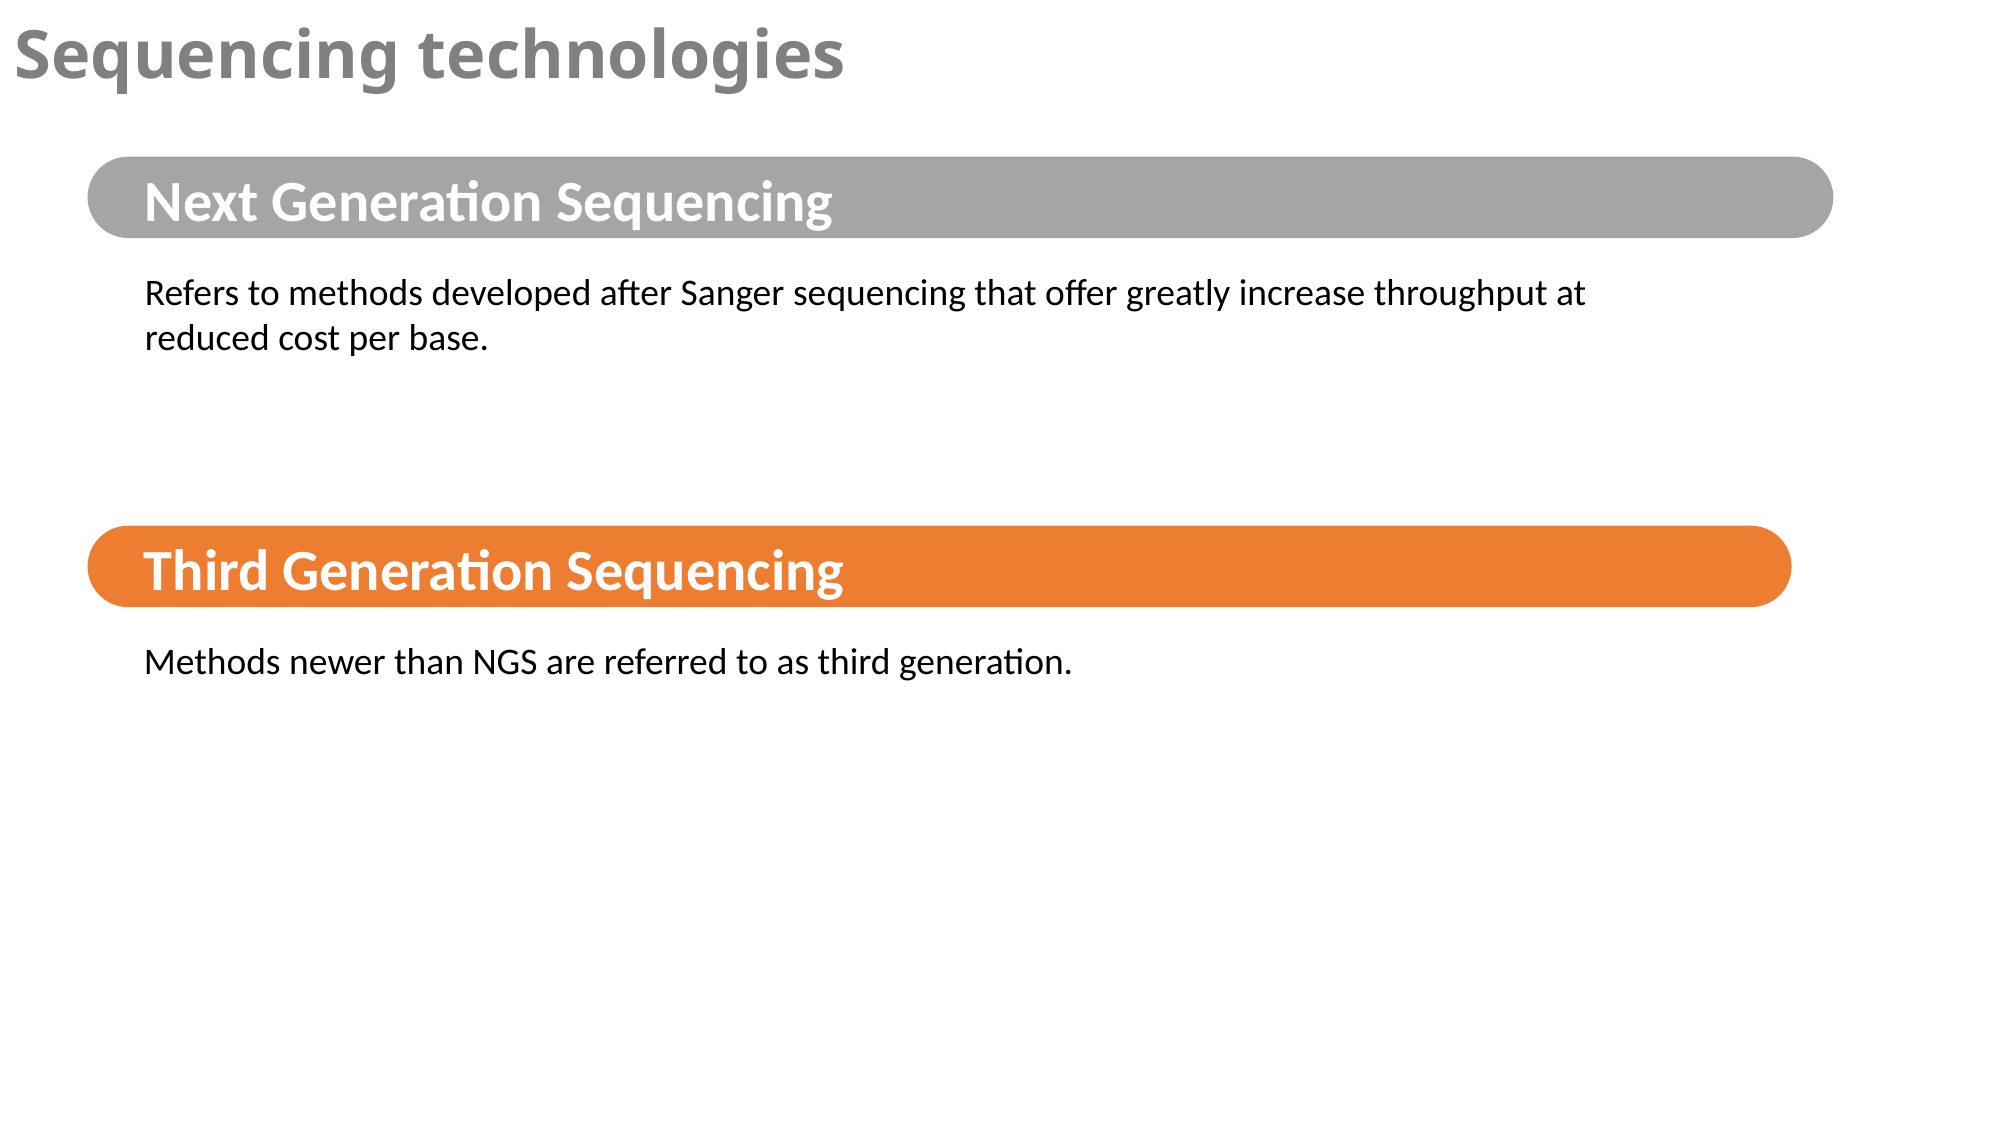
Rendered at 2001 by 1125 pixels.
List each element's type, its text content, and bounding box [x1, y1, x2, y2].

text_box Sequencing technologies [0, 14, 1975, 221]
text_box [87, 155, 1834, 367]
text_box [87, 525, 1834, 691]
